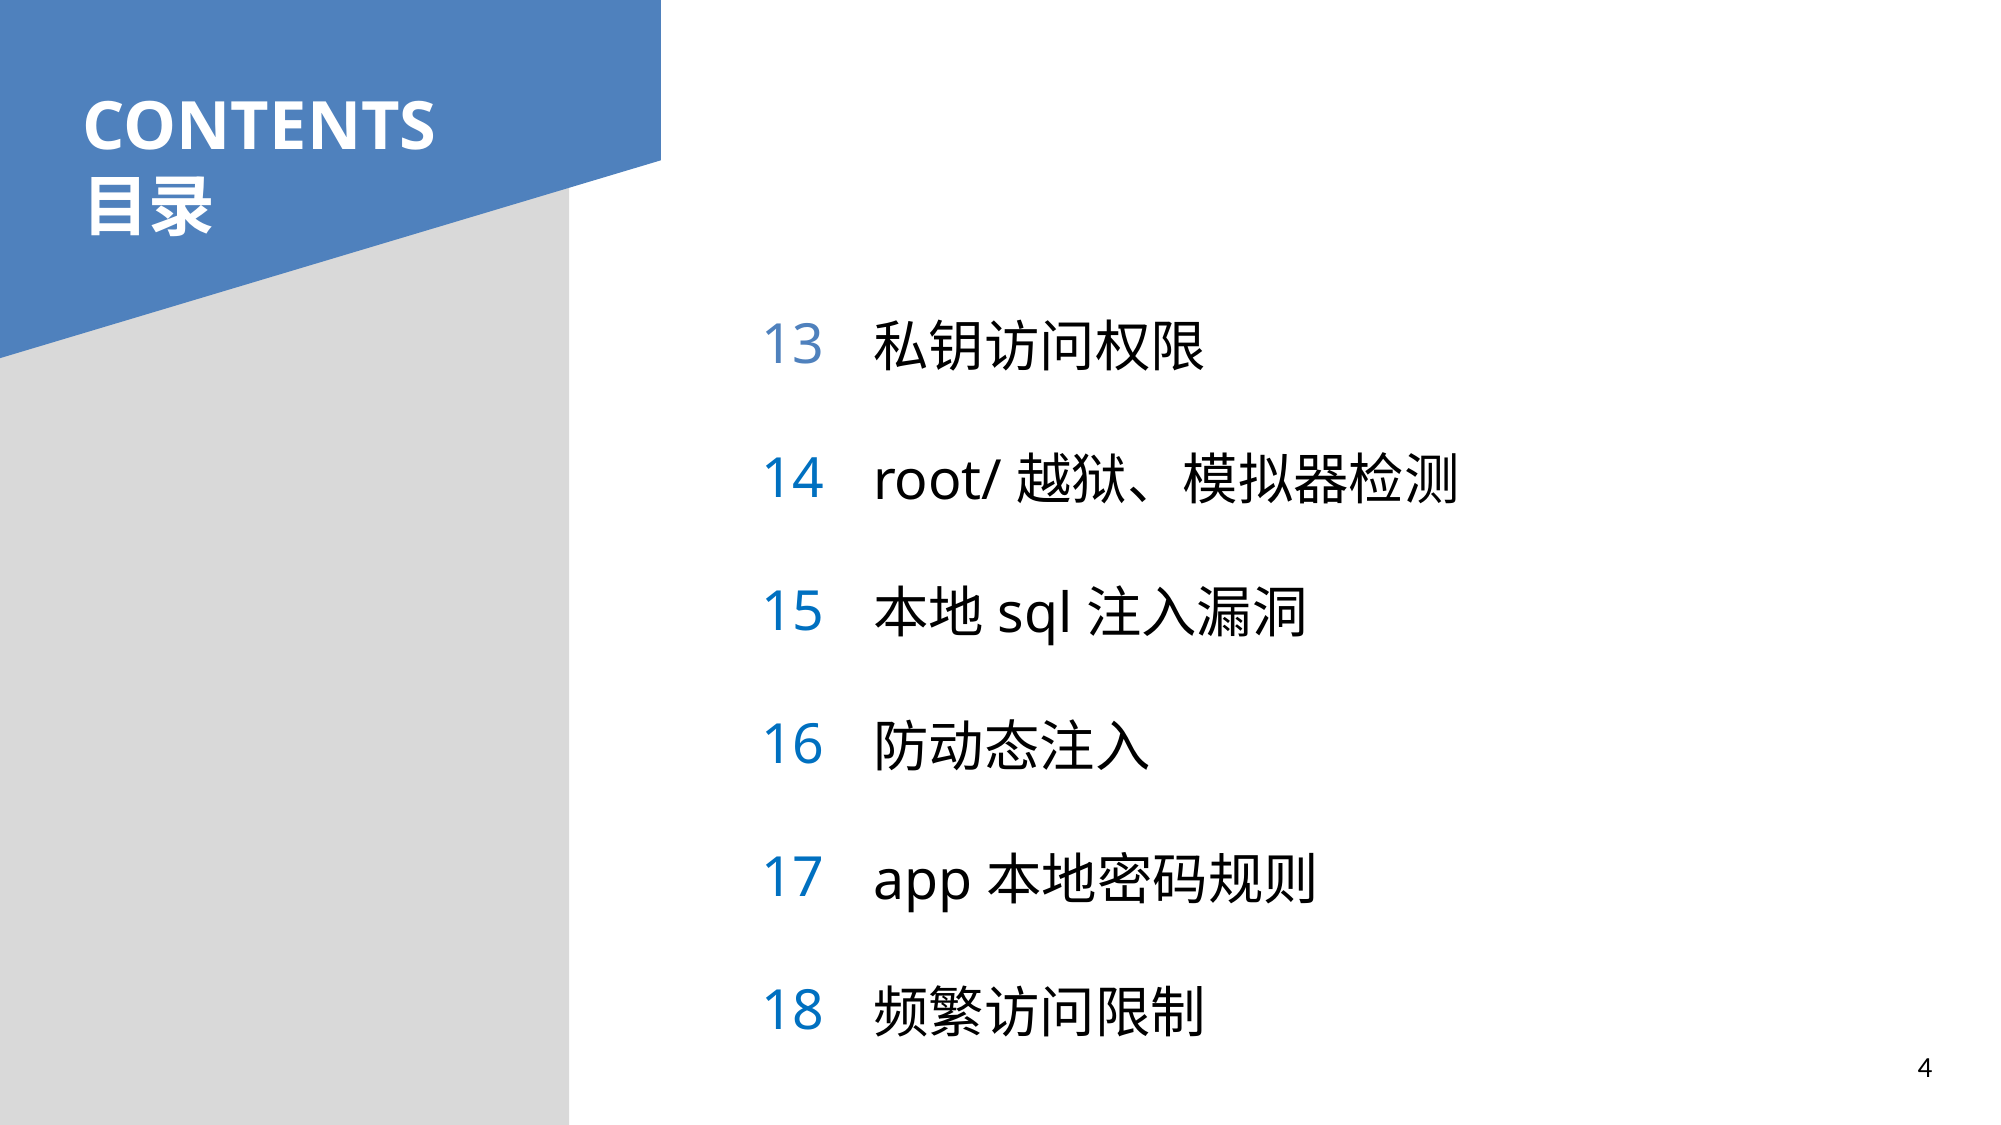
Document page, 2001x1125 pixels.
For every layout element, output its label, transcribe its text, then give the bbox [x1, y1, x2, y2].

title CONTENTS 目录 [71, 77, 1143, 302]
slide_number 4 [1829, 1042, 1944, 1103]
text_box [742, 300, 1880, 1060]
